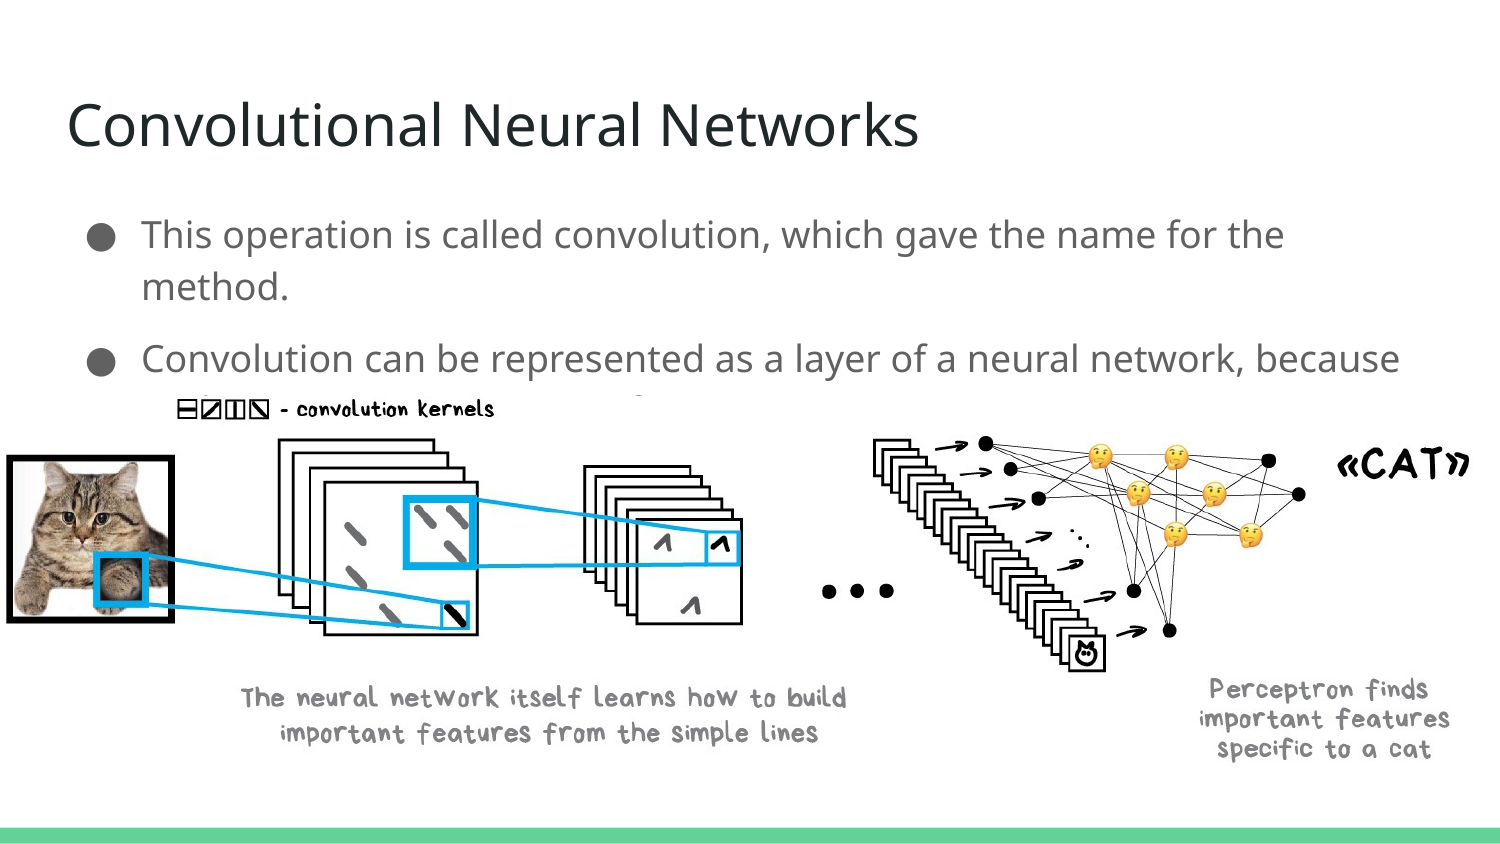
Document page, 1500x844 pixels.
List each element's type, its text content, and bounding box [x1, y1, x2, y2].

picture [6, 395, 1500, 801]
title Convolutional Neural Networks [51, 72, 1449, 167]
list This operation is called convolution, which gave the name for the method. Convolution can be represented as a layer of a neural network, because each neuron can act as any function. [51, 189, 1449, 394]
